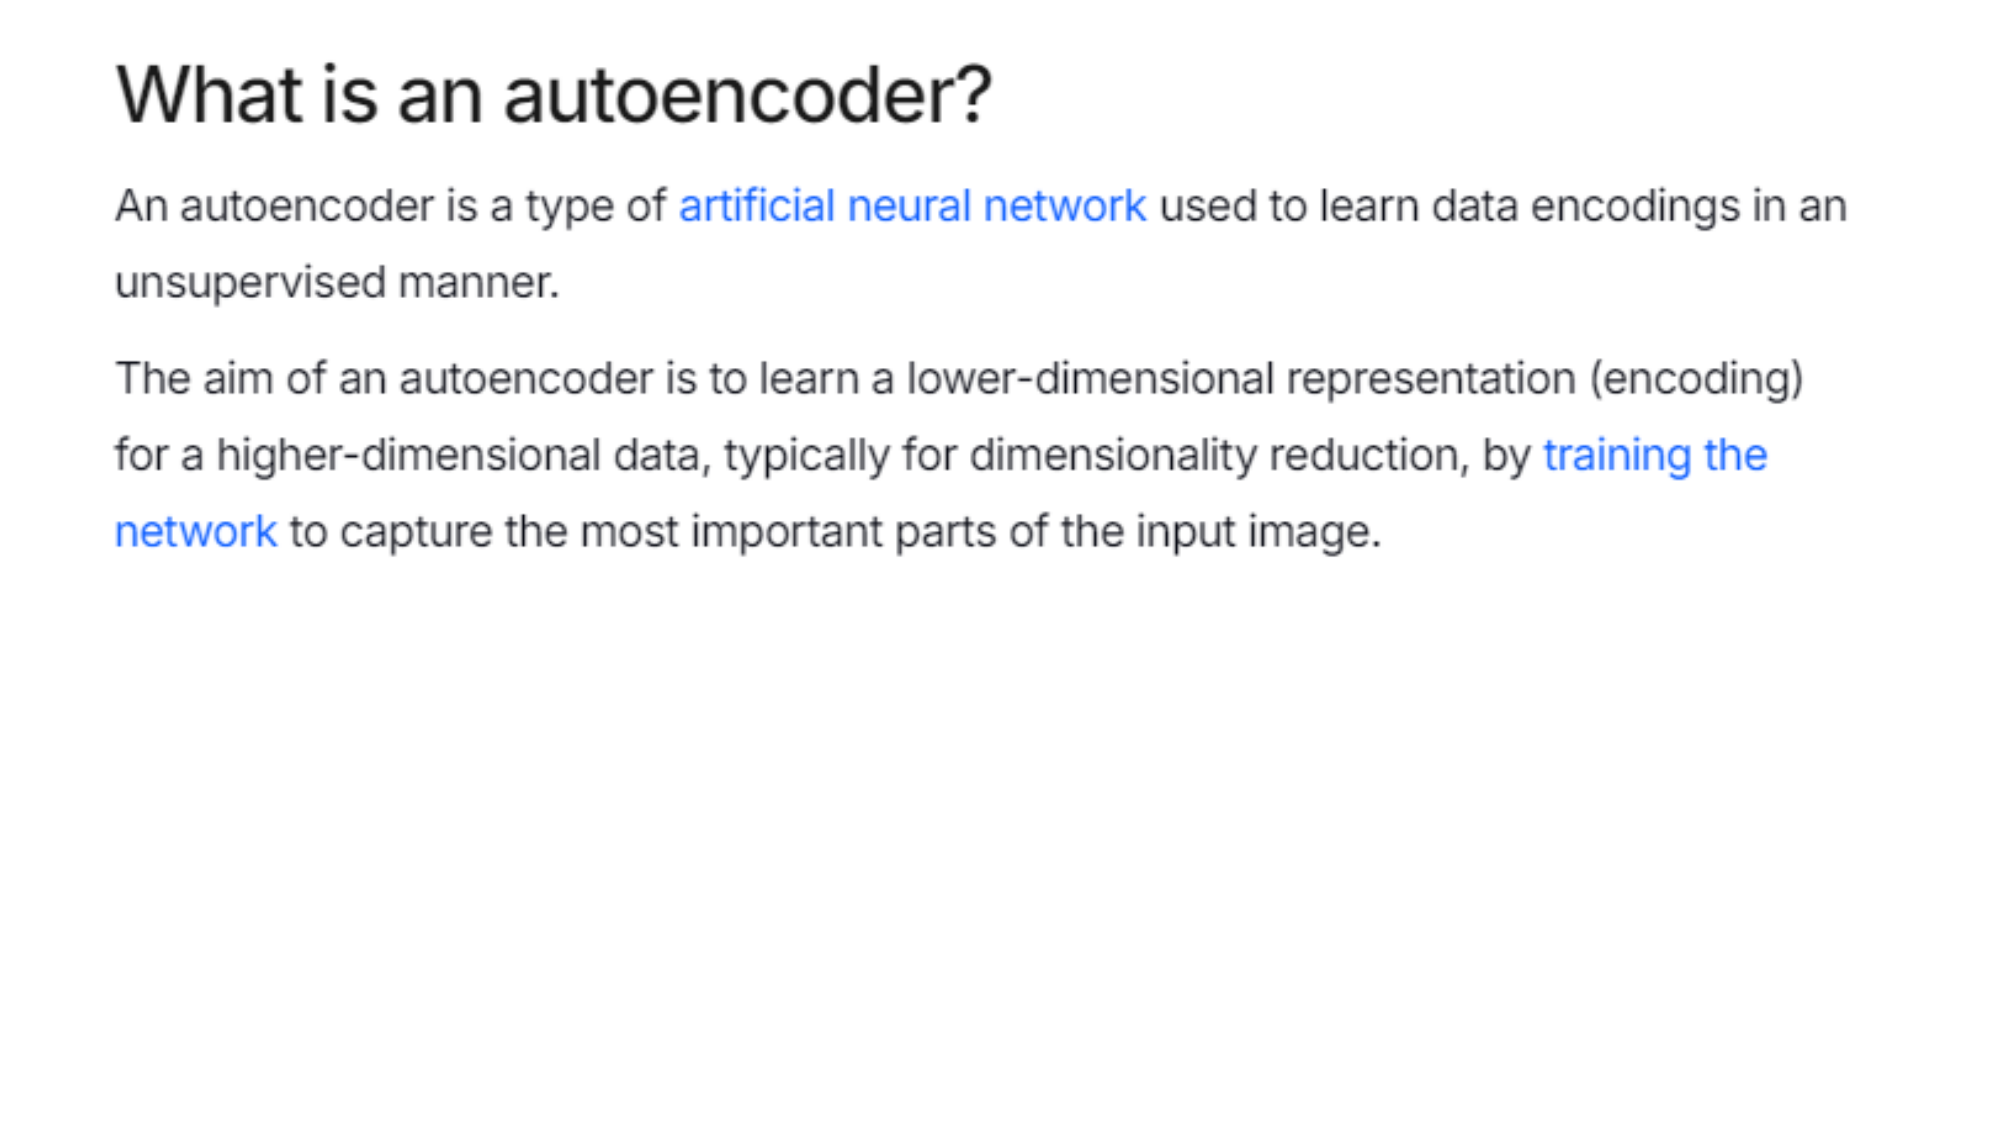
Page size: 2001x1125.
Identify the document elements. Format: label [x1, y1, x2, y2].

picture [67, 34, 1876, 600]
